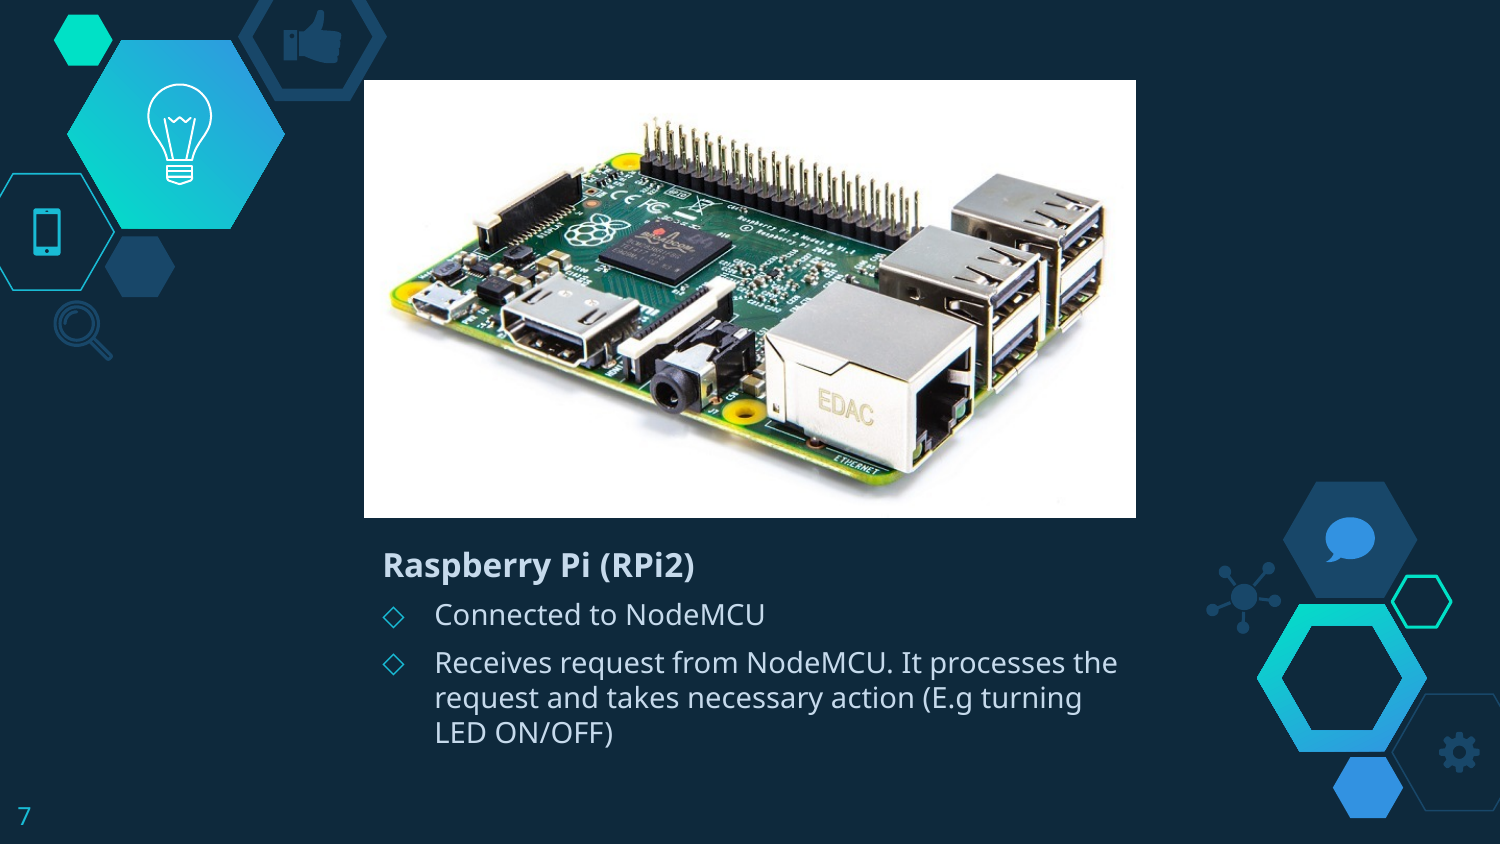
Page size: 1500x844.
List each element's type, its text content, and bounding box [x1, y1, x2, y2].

picture [364, 80, 1136, 519]
list Raspberry Pi (RPi2) Connected to NodeMCU Receives request from NodeMCU. It processes the request and takes necessary action (E.g turning LED ON/OFF) [344, 529, 1156, 802]
slide_number 7 [2, 785, 93, 844]
